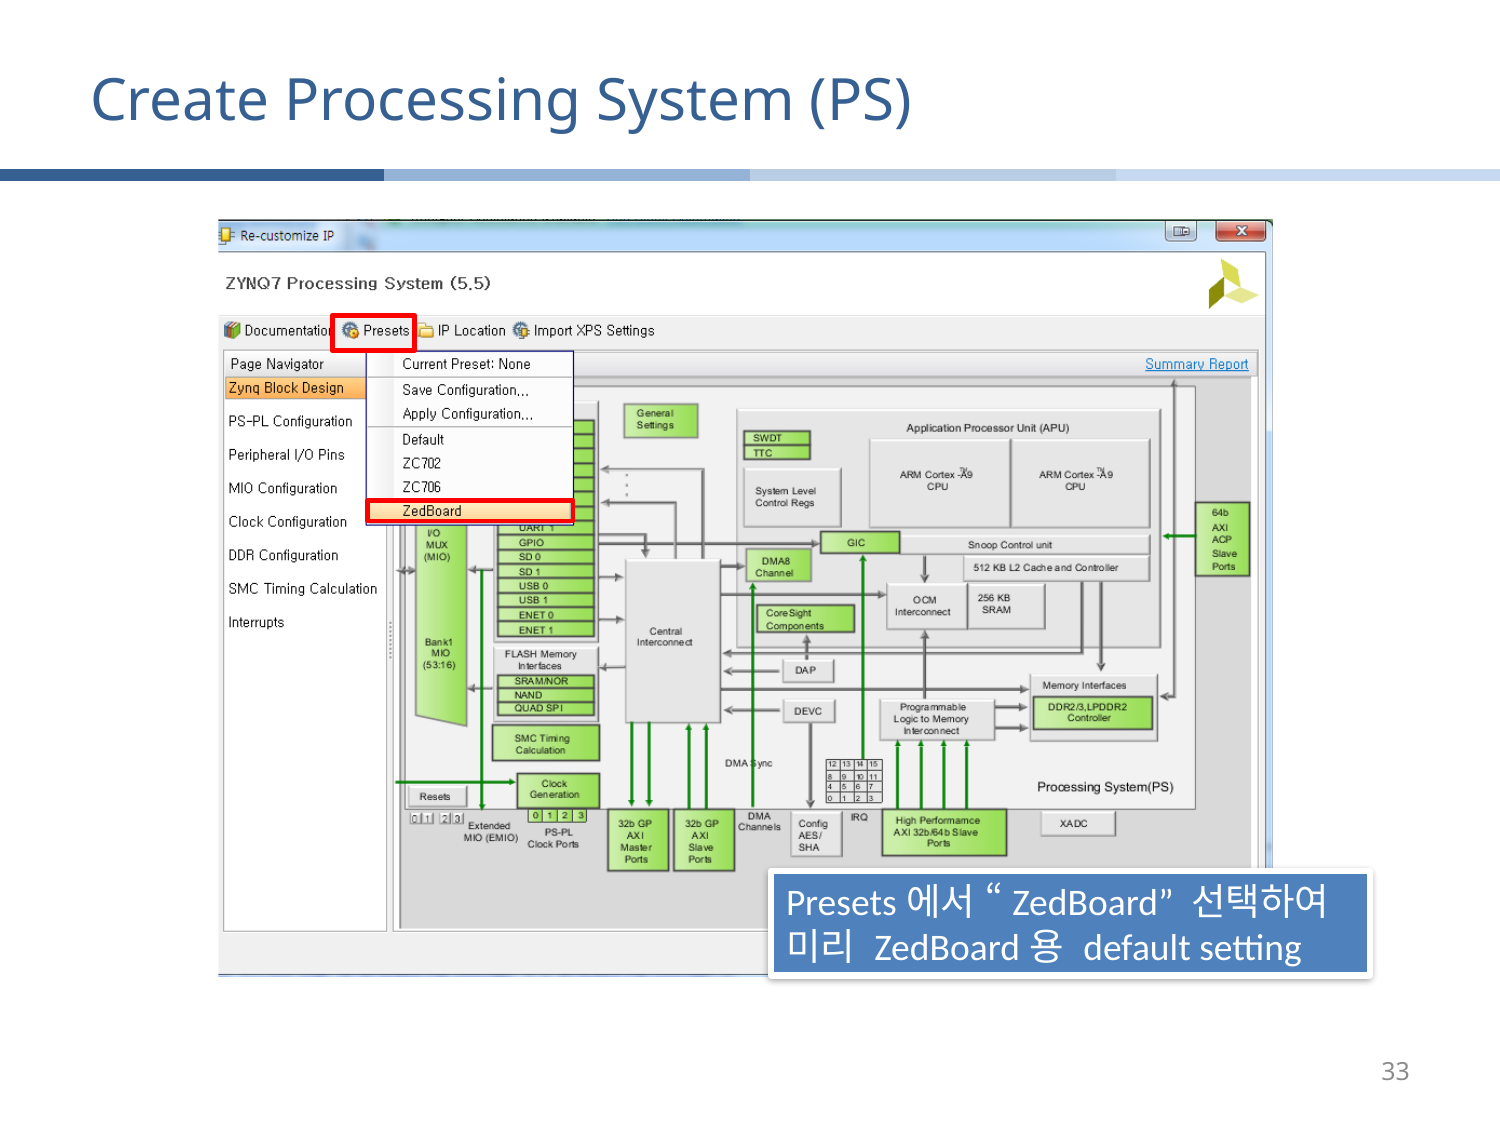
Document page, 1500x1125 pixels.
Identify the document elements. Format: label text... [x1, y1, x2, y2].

slide_number 33 [1074, 1042, 1425, 1103]
title Create Processing System (PS) [75, 24, 1425, 170]
text_box Presets에서 “ZedBoard” 선택하여 미리 ZedBoard용 default setting [1277, 868, 1373, 979]
picture [218, 219, 1274, 977]
